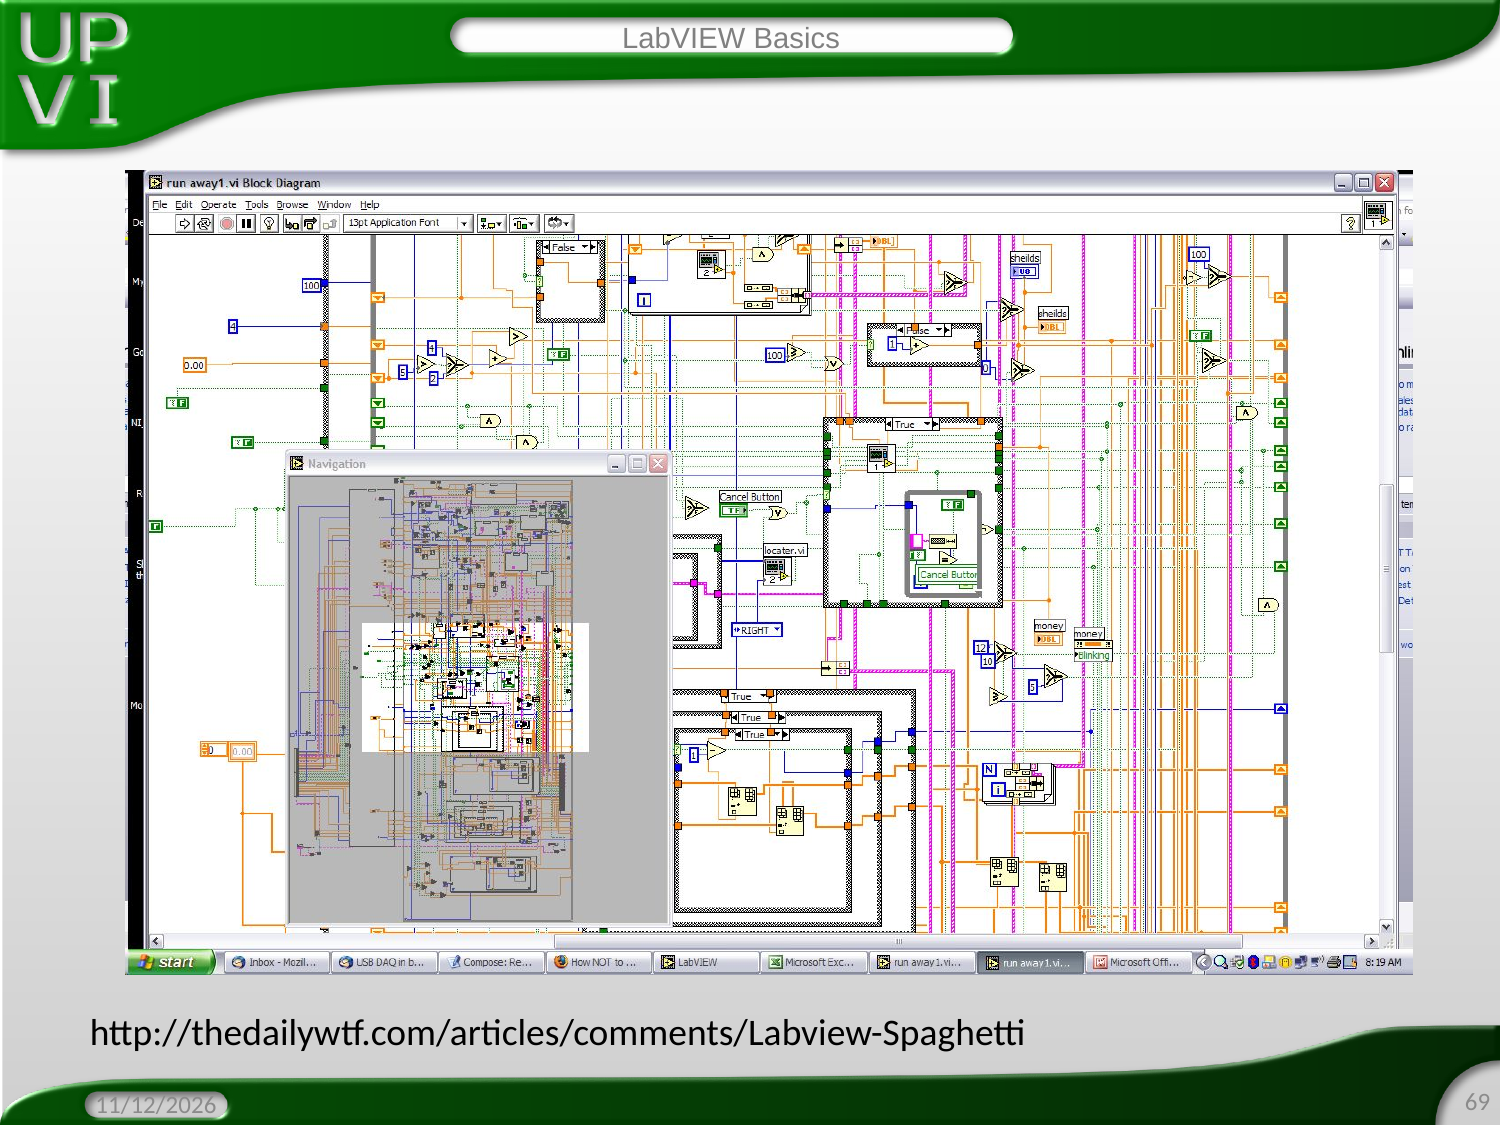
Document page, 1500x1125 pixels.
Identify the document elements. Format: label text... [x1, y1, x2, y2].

footer LabVIEW Basics [450, 6, 1013, 67]
slide_number 69 [1155, 1069, 1500, 1125]
picture [0, 0, 1500, 1125]
text_box http://thedailywtf.com/articles/comments/Labview-Spaghetti [75, 1000, 1313, 1060]
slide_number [75, 1073, 238, 1125]
